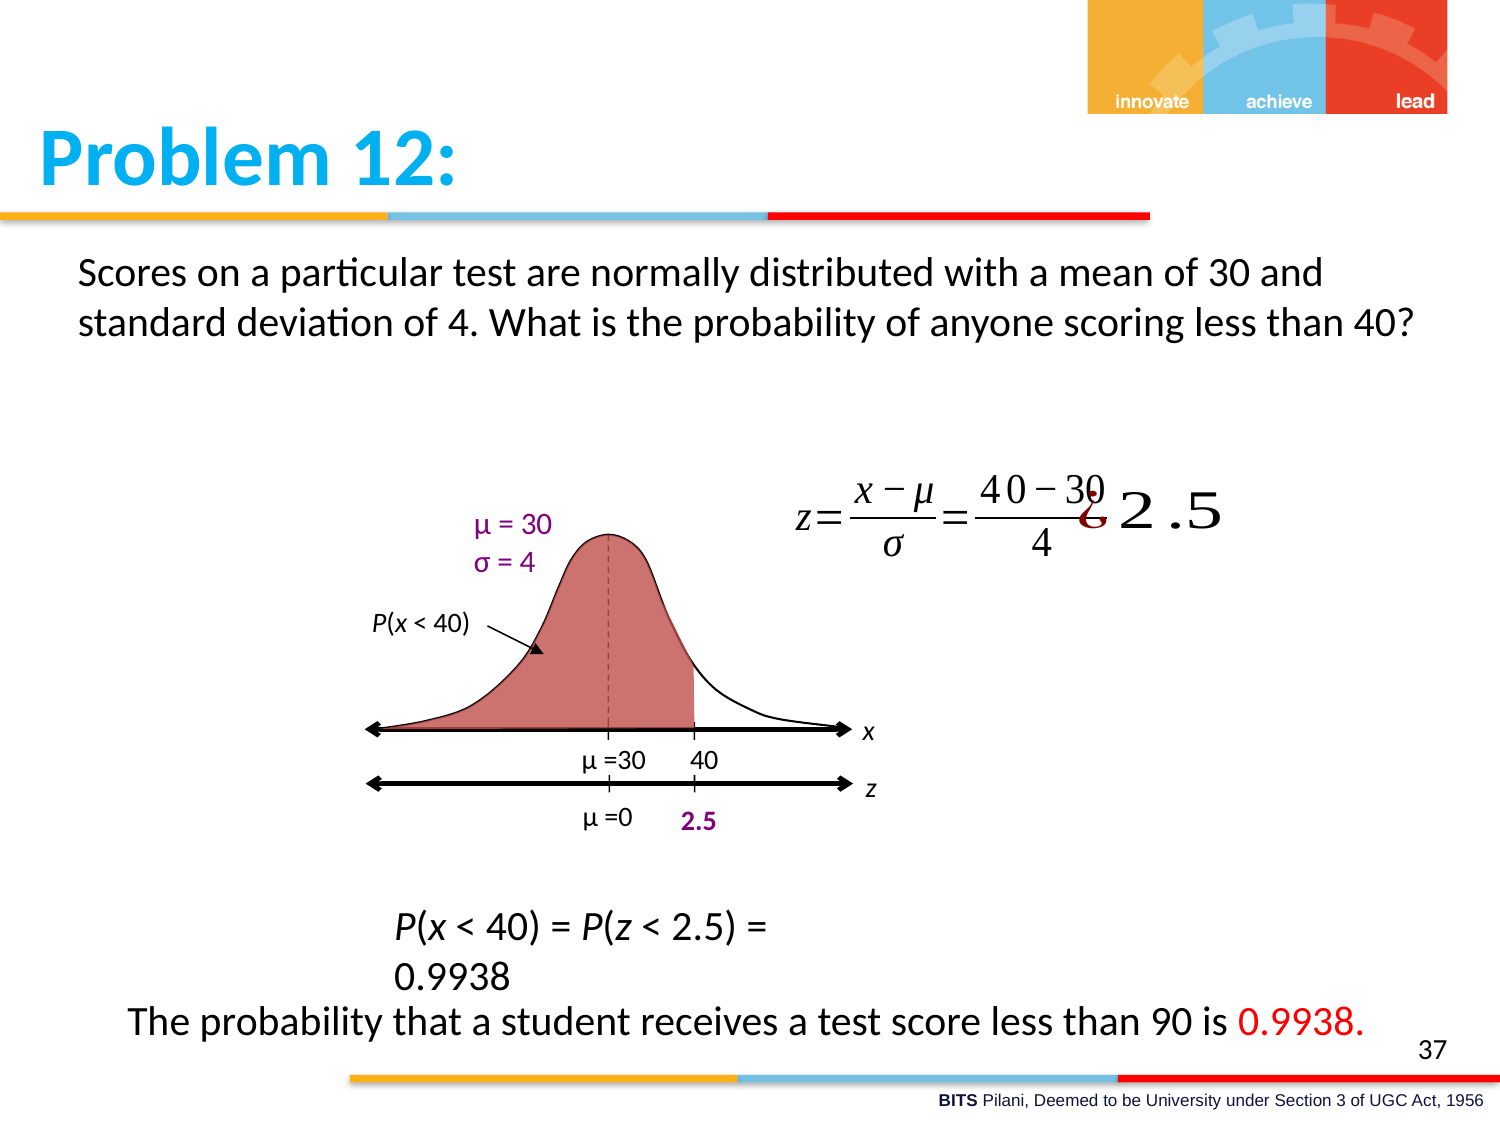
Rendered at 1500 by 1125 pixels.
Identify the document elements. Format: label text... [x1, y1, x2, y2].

text_box The probability that a student receives a test score less than 90 is 0.9938. [112, 985, 1388, 1051]
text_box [356, 496, 891, 784]
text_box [365, 789, 893, 842]
text_box Scores on a particular test are normally distributed with a mean of 30 and standard deviation of 4. What is the probability of anyone scoring less than 40? [63, 237, 1463, 353]
text_box P(x < 40) = P(z < 2.5) = 0.9938 [379, 891, 908, 985]
text_box 37 [1387, 1021, 1463, 1075]
picture [1087, 0, 1448, 114]
title Problem 12: [24, 112, 1151, 193]
